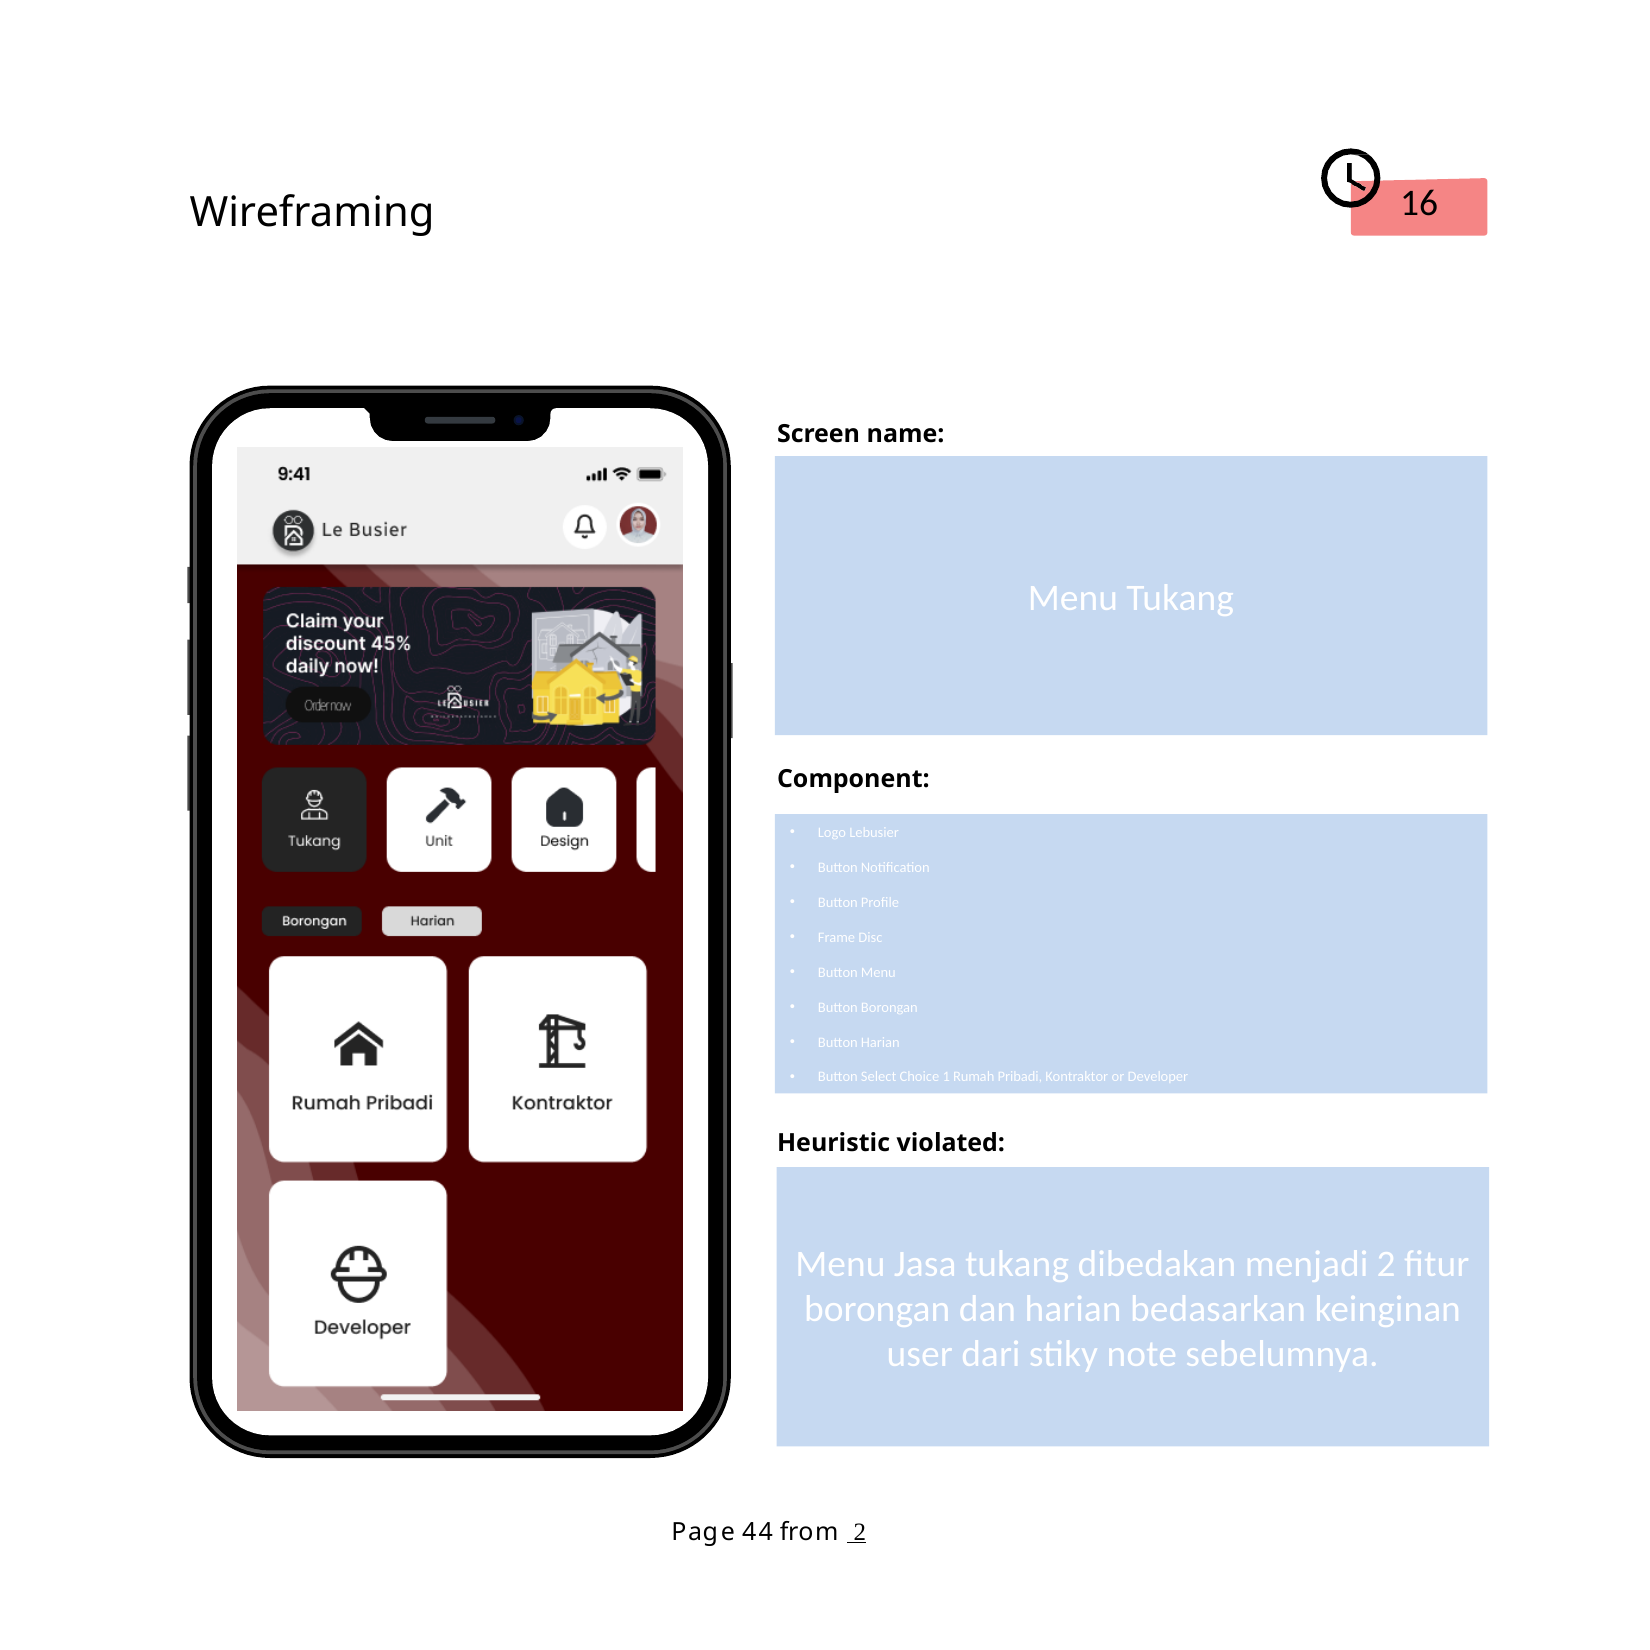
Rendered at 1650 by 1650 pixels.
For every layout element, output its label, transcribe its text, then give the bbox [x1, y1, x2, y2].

text_box Component: [774, 760, 1045, 793]
text_box Menu Jasa tukang dibedakan menjadi 2 fitur borongan dan harian bedasarkan keinginan user dari stiky note sebelumnya. [774, 1165, 1491, 1448]
text_box Heuristic violated: [774, 1124, 1095, 1157]
text_box Menu Tukang [773, 454, 1490, 737]
text_box Screen name: [774, 415, 1015, 447]
text_box Logo Lebusier Button Notification Button Profile Frame Disc Button Menu Button Borongan Button Harian Button Select Choice 1 Rumah Pribadi, Kontraktor or Developer [773, 812, 1490, 1095]
title Wireframing [187, 183, 663, 385]
slide_number Page 44 from 2 [669, 1520, 881, 1550]
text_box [187, 385, 733, 1459]
picture [237, 447, 683, 1412]
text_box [1320, 148, 1488, 236]
